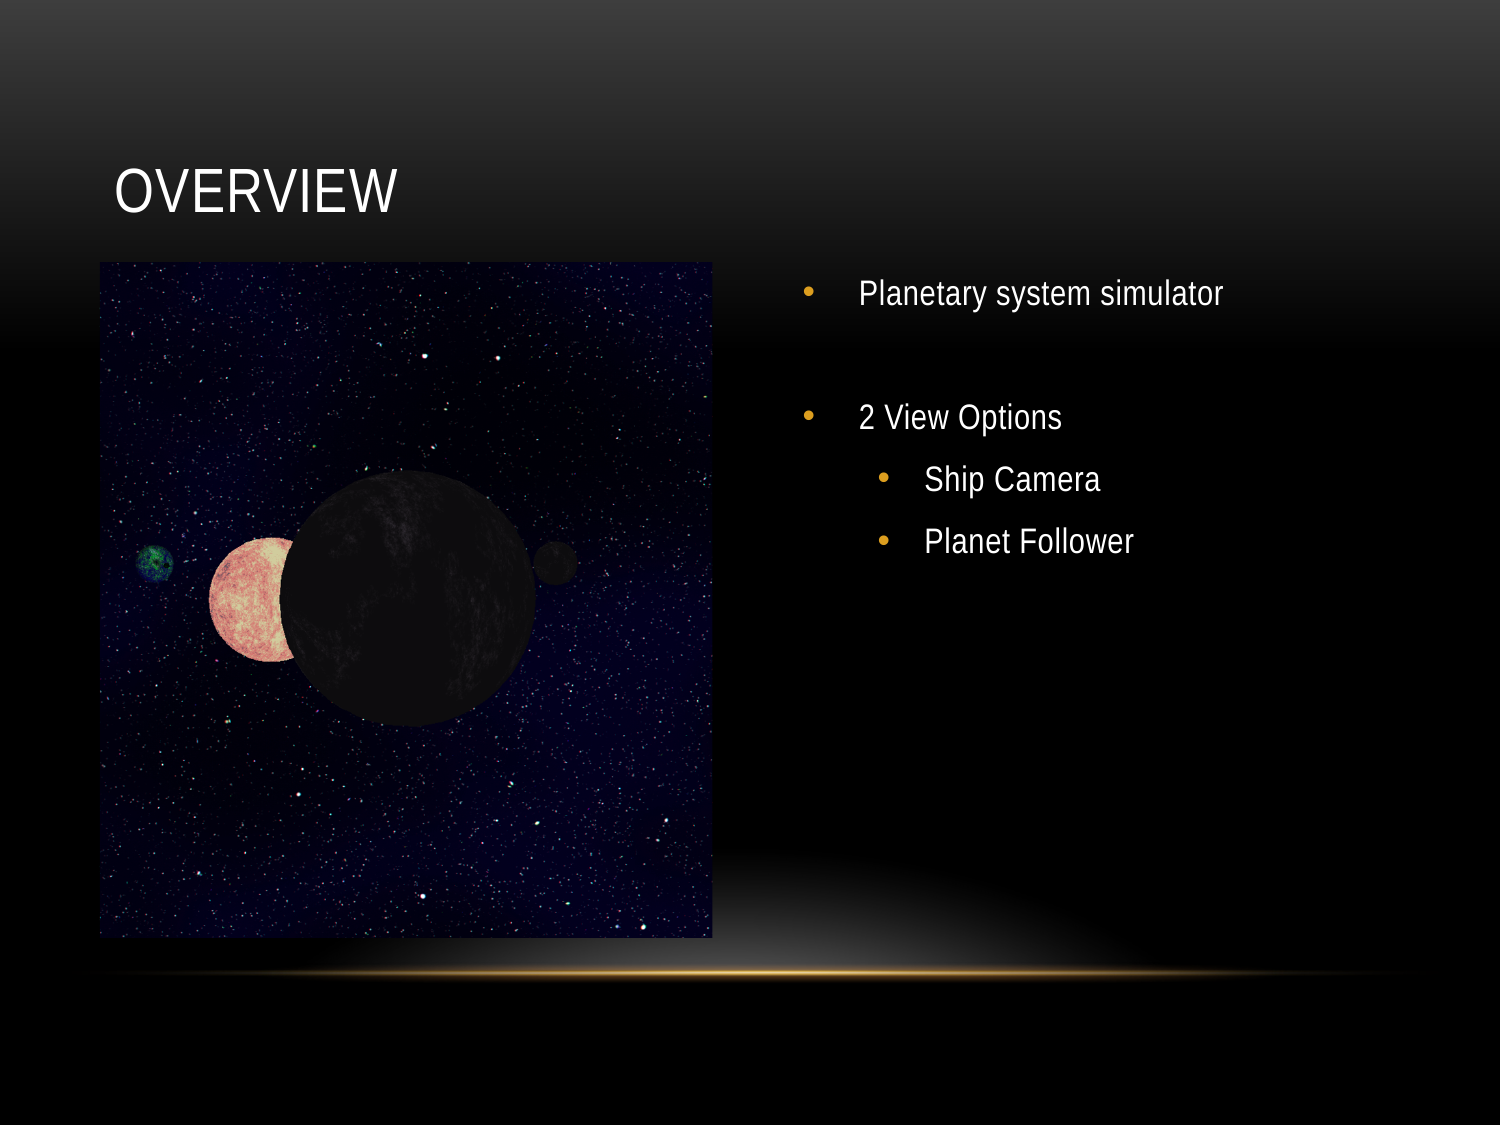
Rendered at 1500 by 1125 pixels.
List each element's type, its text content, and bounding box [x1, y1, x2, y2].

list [99, 262, 713, 938]
picture [0, 0, 1500, 1125]
title Overview [99, 45, 1400, 233]
list Planetary system simulator 2 View Options Ship Camera Planet Follower [787, 262, 1400, 938]
